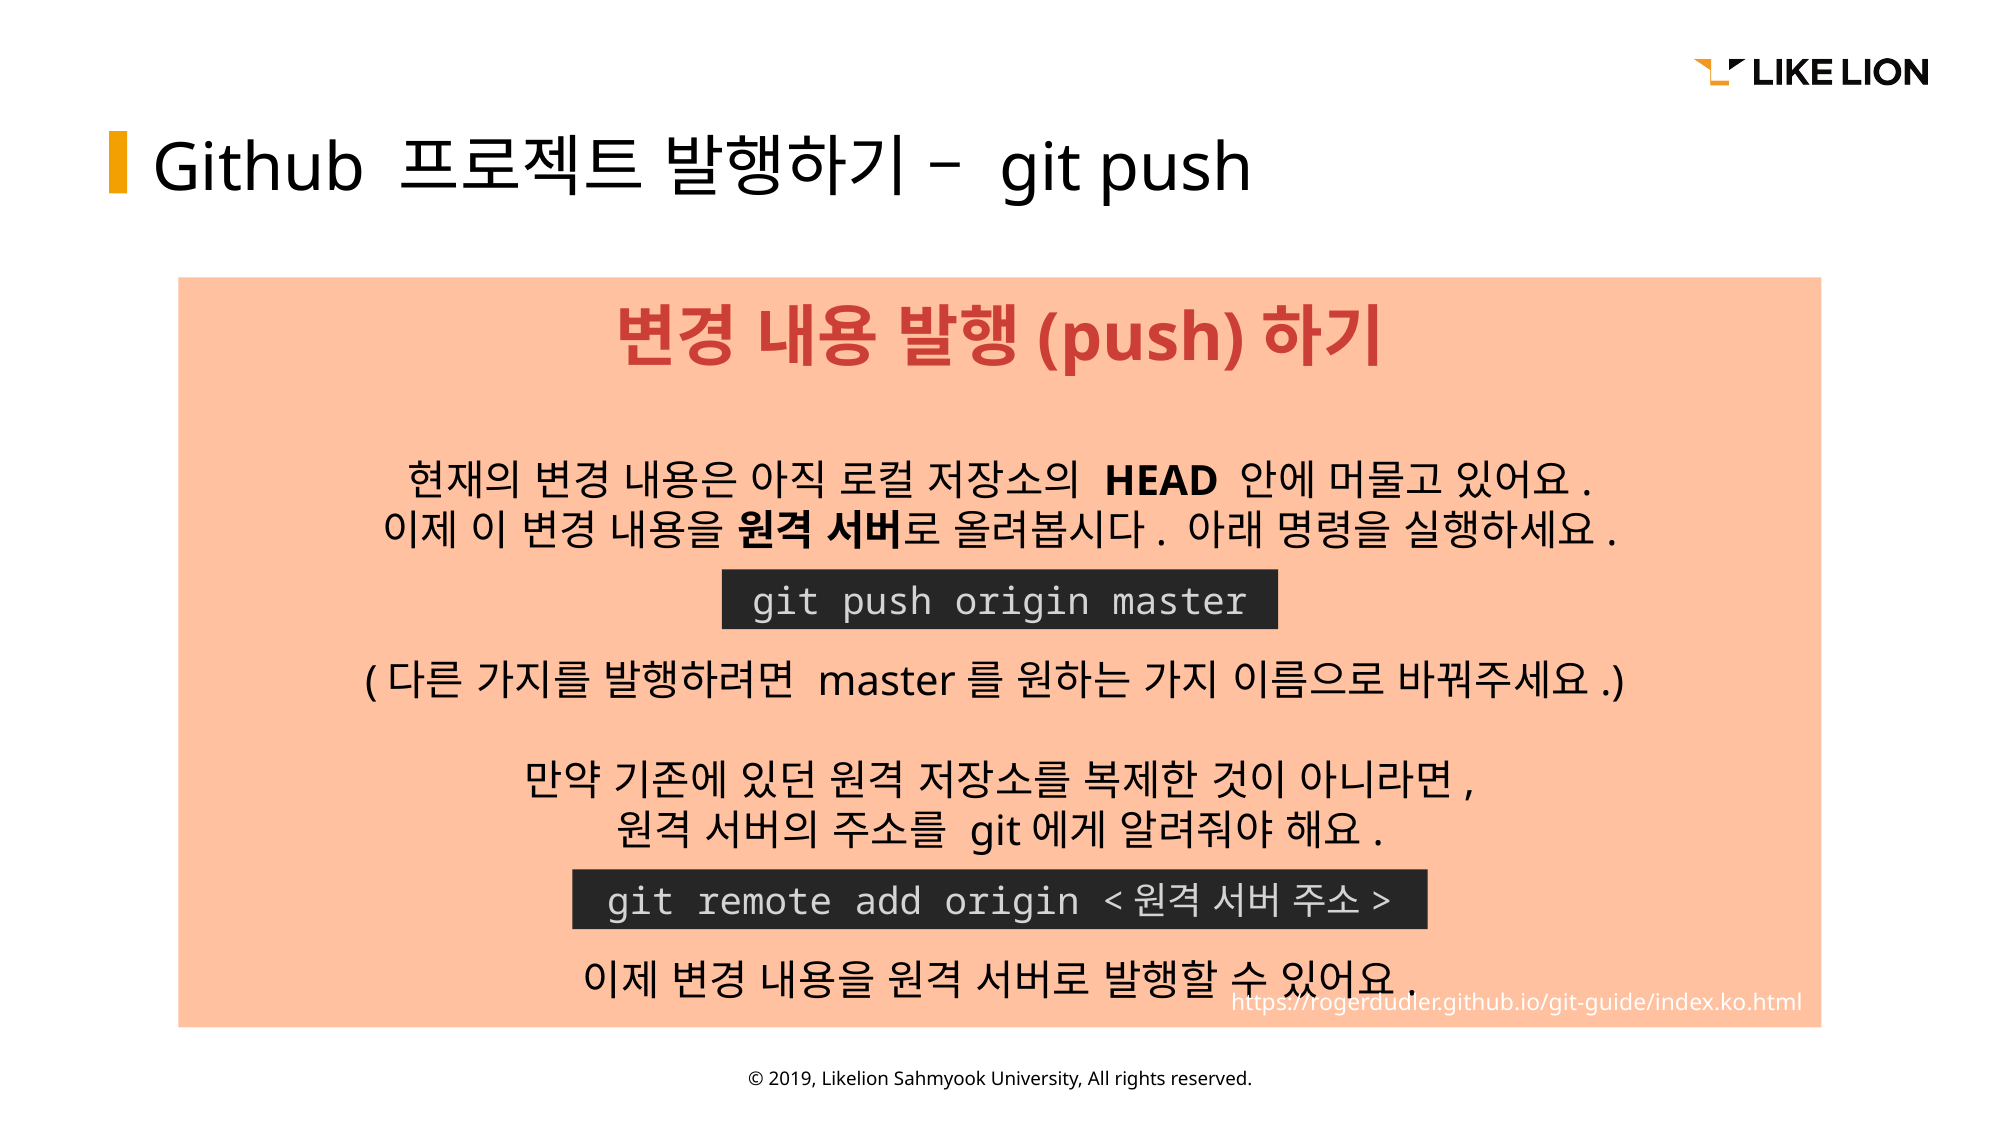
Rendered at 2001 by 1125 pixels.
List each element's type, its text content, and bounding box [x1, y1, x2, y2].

text_box https://rogerdudler.github.io/git-guide/index.ko.html [1215, 980, 1819, 1023]
title Github 프로젝트 발행하기 – git push [137, 59, 1863, 278]
picture [1693, 58, 1928, 88]
text_box [177, 278, 1823, 1028]
text_box git remote add origin <원격 서버 주소> [572, 869, 1428, 930]
text_box 변경 내용 발행(push)하기 현재의 변경 내용은 아직 로컬 저장소의 HEAD 안에 머물고 있어요. 이제 이 변경 내용을 원격 서버로 올려봅시다. 아래 명령을 실행하세요. (다른 가지를 발행하려면 master를 원하는 가지 이름으로 바꿔주세요.) 만약 기존에 있던 원격 저장소를 복제한 것이 아니라면, 원격 서버의 주소를 git에게 알려줘야 해요. 이제 변경 내용을 원격 서버로 발행할 수 있어요. [240, 286, 1760, 1012]
text_box git push origin master [721, 569, 1279, 630]
